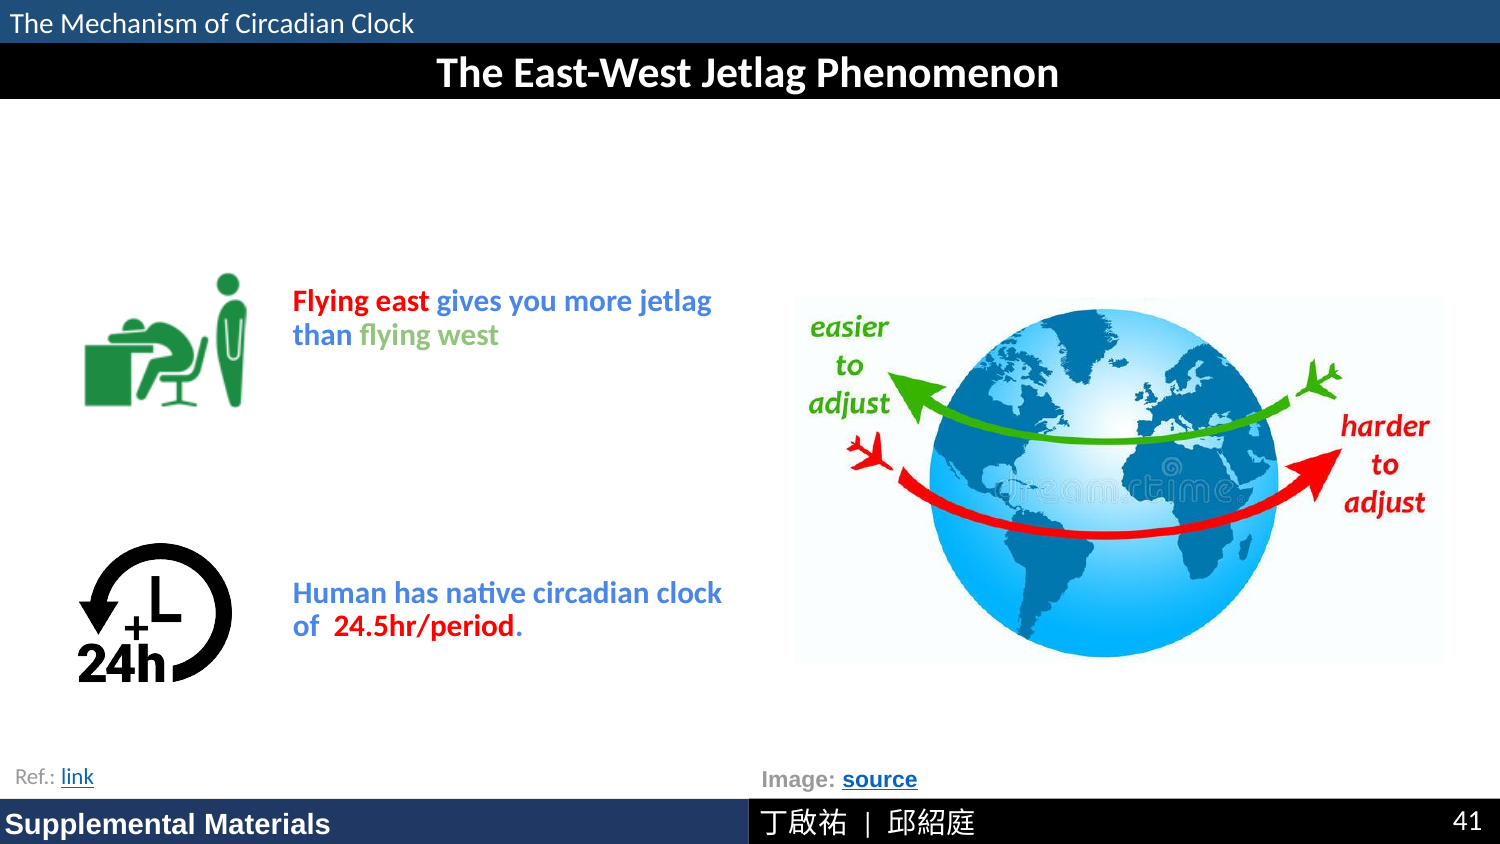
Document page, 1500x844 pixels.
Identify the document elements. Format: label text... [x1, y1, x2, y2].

title Supplemental Materials [0, 790, 747, 830]
subtitle Image: source [750, 758, 1411, 799]
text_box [78, 537, 233, 688]
title The East-West Jetlag Phenomenon [1, 44, 1496, 102]
slide_number 41 [1403, 795, 1494, 844]
text_box Flying east gives you more jetlag than flying west [277, 269, 737, 422]
picture [72, 246, 261, 435]
text_box Human has native circadian clock of 24.5hr/period. [277, 561, 761, 724]
picture [794, 296, 1445, 663]
subtitle Ref.: link [0, 750, 661, 790]
